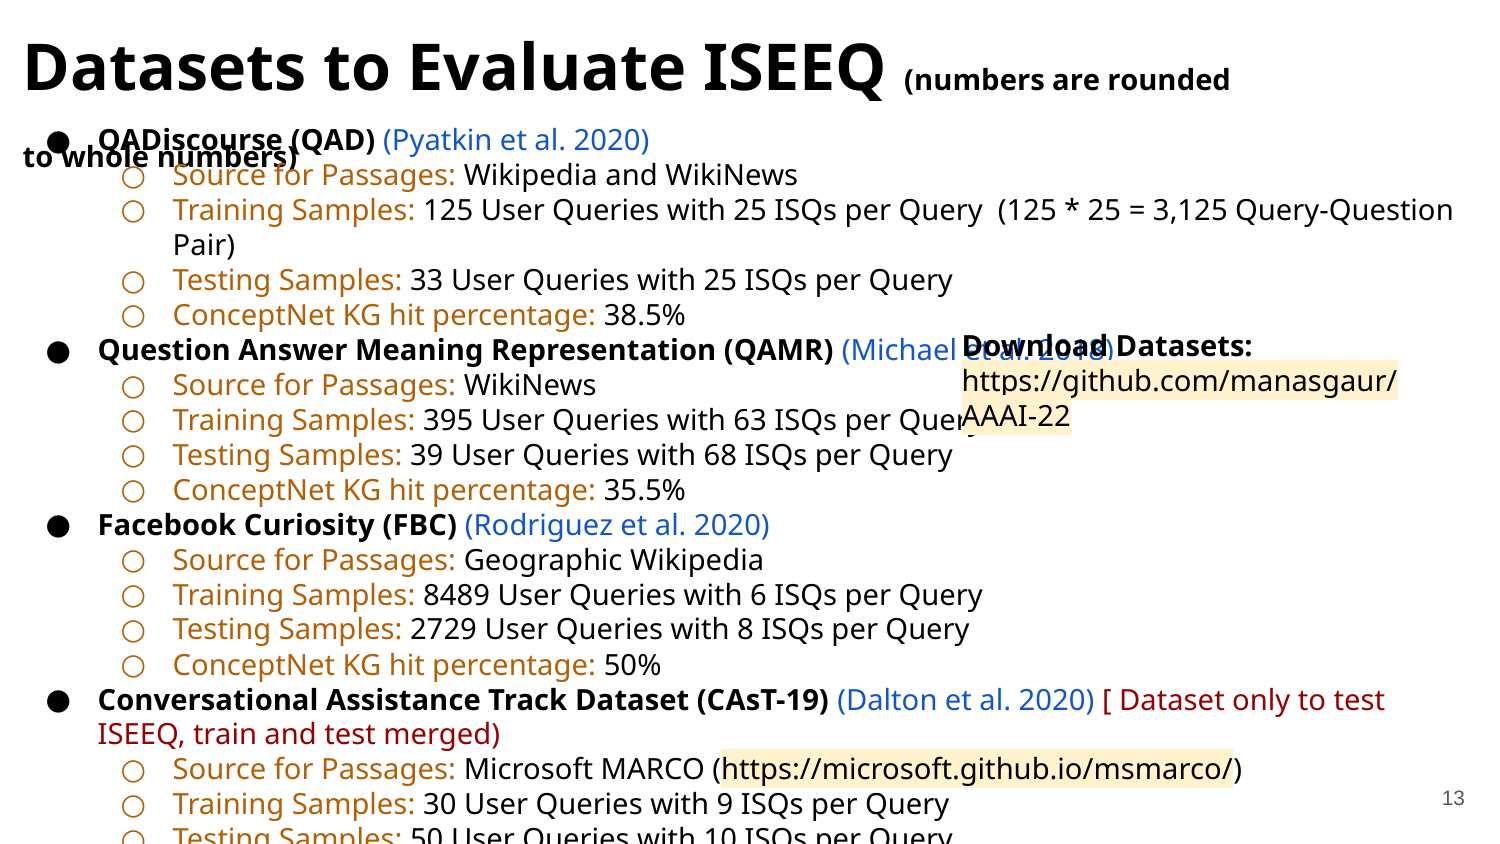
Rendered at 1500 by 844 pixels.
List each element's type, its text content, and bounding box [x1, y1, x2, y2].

slide_number 13 [1389, 764, 1480, 830]
text_box Download Datasets: https://github.com/manasgaur/AAAI-22 [946, 312, 1488, 483]
text_box QADiscourse (QAD) (Pyatkin et al. 2020) Source for Passages: Wikipedia and WikiNews Training Samples: 125 User Queries with 25 ISQs per Query (125 * 25 = 3,125 Query-Question Pair) Testing Samples: 33 User Queries with 25 ISQs per Query ConceptNet KG hit percentage: 38.5% Question Answer Meaning Representation (QAMR) (Michael et al. 2018) Source for Passages: WikiNews Training Samples: 395 User Queries with 63 ISQs per Query Testing Samples: 39 User Queries with 68 ISQs per Query ConceptNet KG hit percentage: 35.5% Facebook Curiosity (FBC) (Rodriguez et al. 2020) Source for Passages: Geographic Wikipedia Training Samples: 8489 User Queries with 6 ISQs per Query Testing Samples: 2729 User Queries with 8 ISQs per Query ConceptNet KG hit percentage: 50% Conversational Assistance Track Dataset (CAsT-19) (Dalton et al. 2020) [ Dataset only to test ISEEQ, train and test merged) Source for Passages: Microsoft MARCO (https://microsoft.github.io/msmarco/) Training Samples: 30 User Queries with 9 ISQs per Query Testing Samples: 50 User Queries with 10 ISQs per Query ConceptNet KG hit percentage: 57% [7, 106, 1494, 844]
text_box Datasets to Evaluate ISEEQ (numbers are rounded to whole numbers) [7, 10, 1270, 106]
